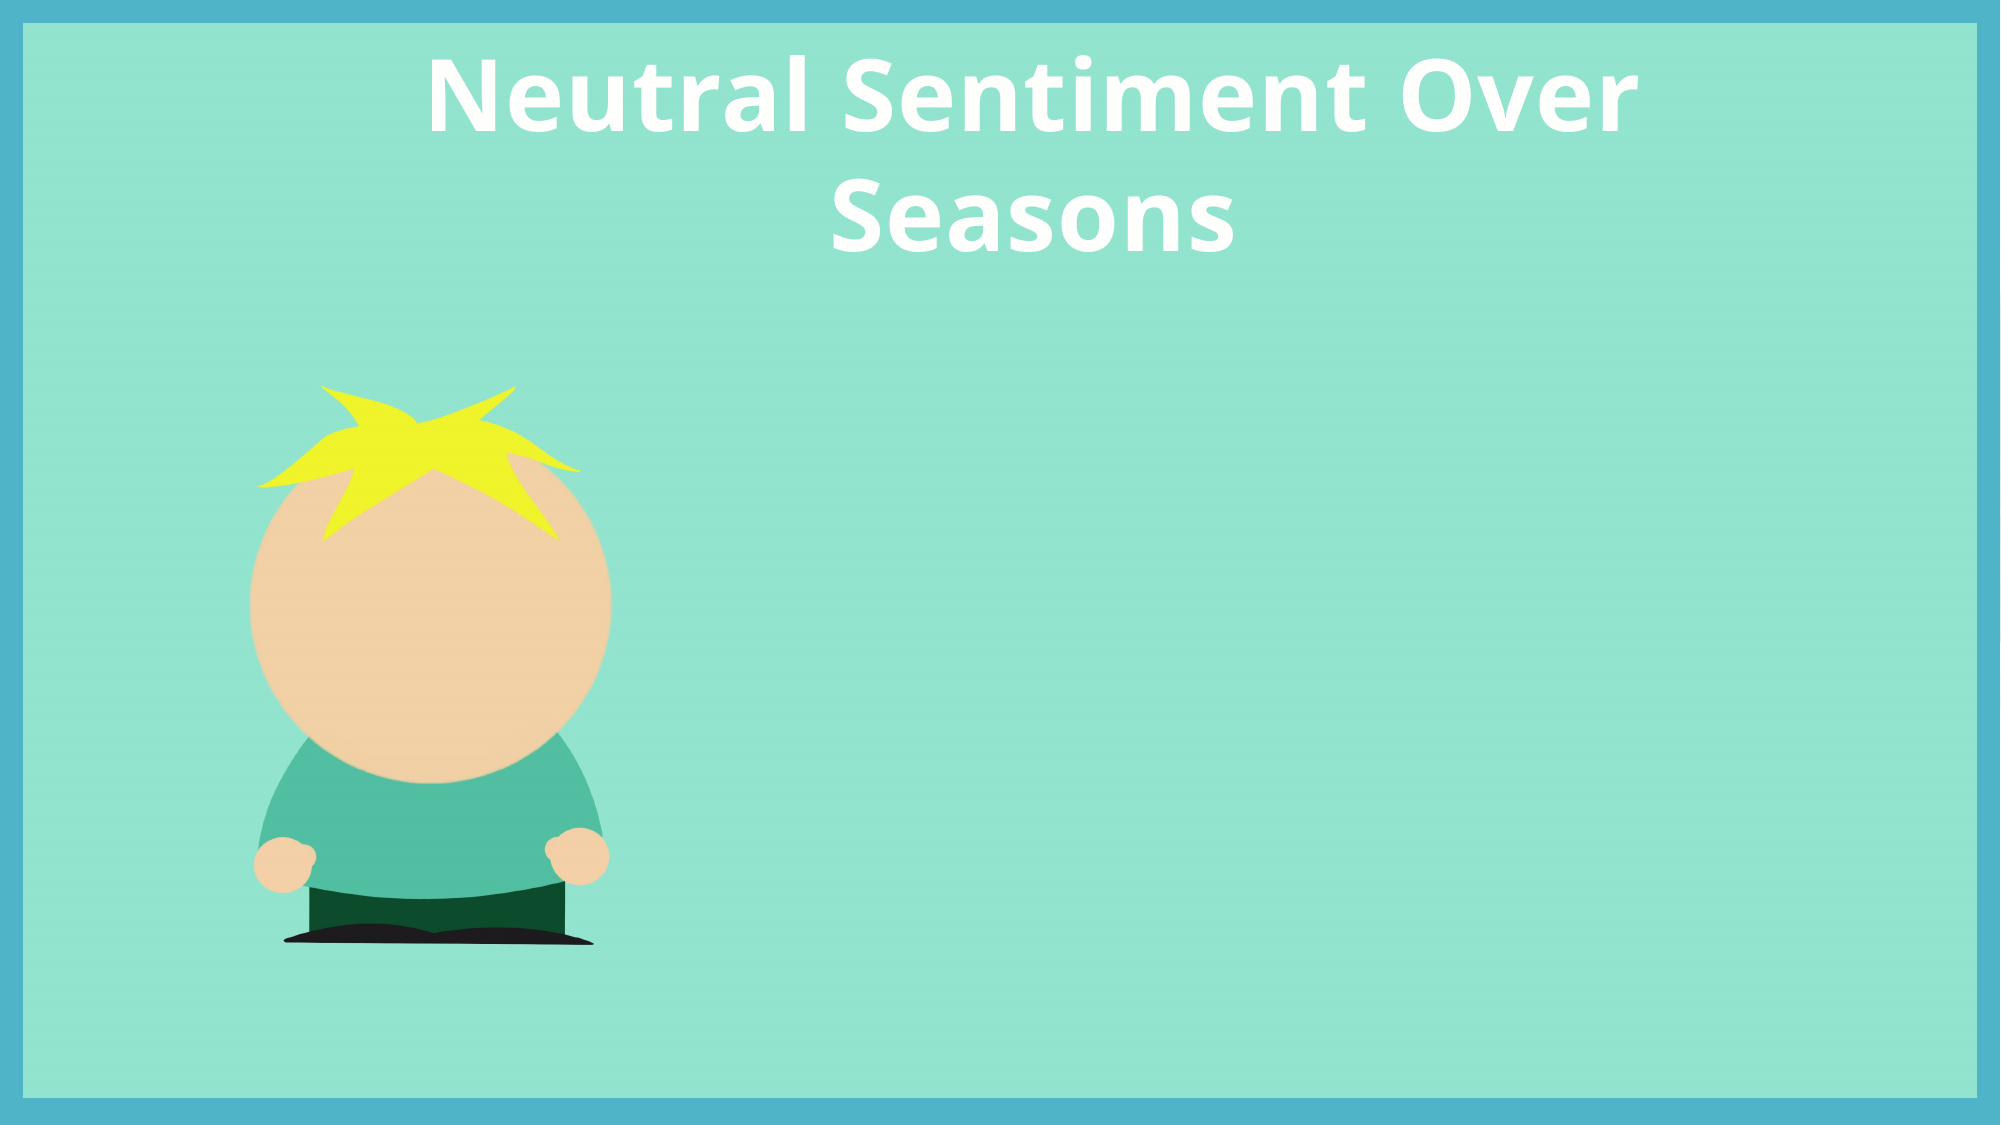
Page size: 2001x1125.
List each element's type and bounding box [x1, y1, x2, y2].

text_box [0, 0, 2000, 1125]
list [23, 23, 1977, 1099]
